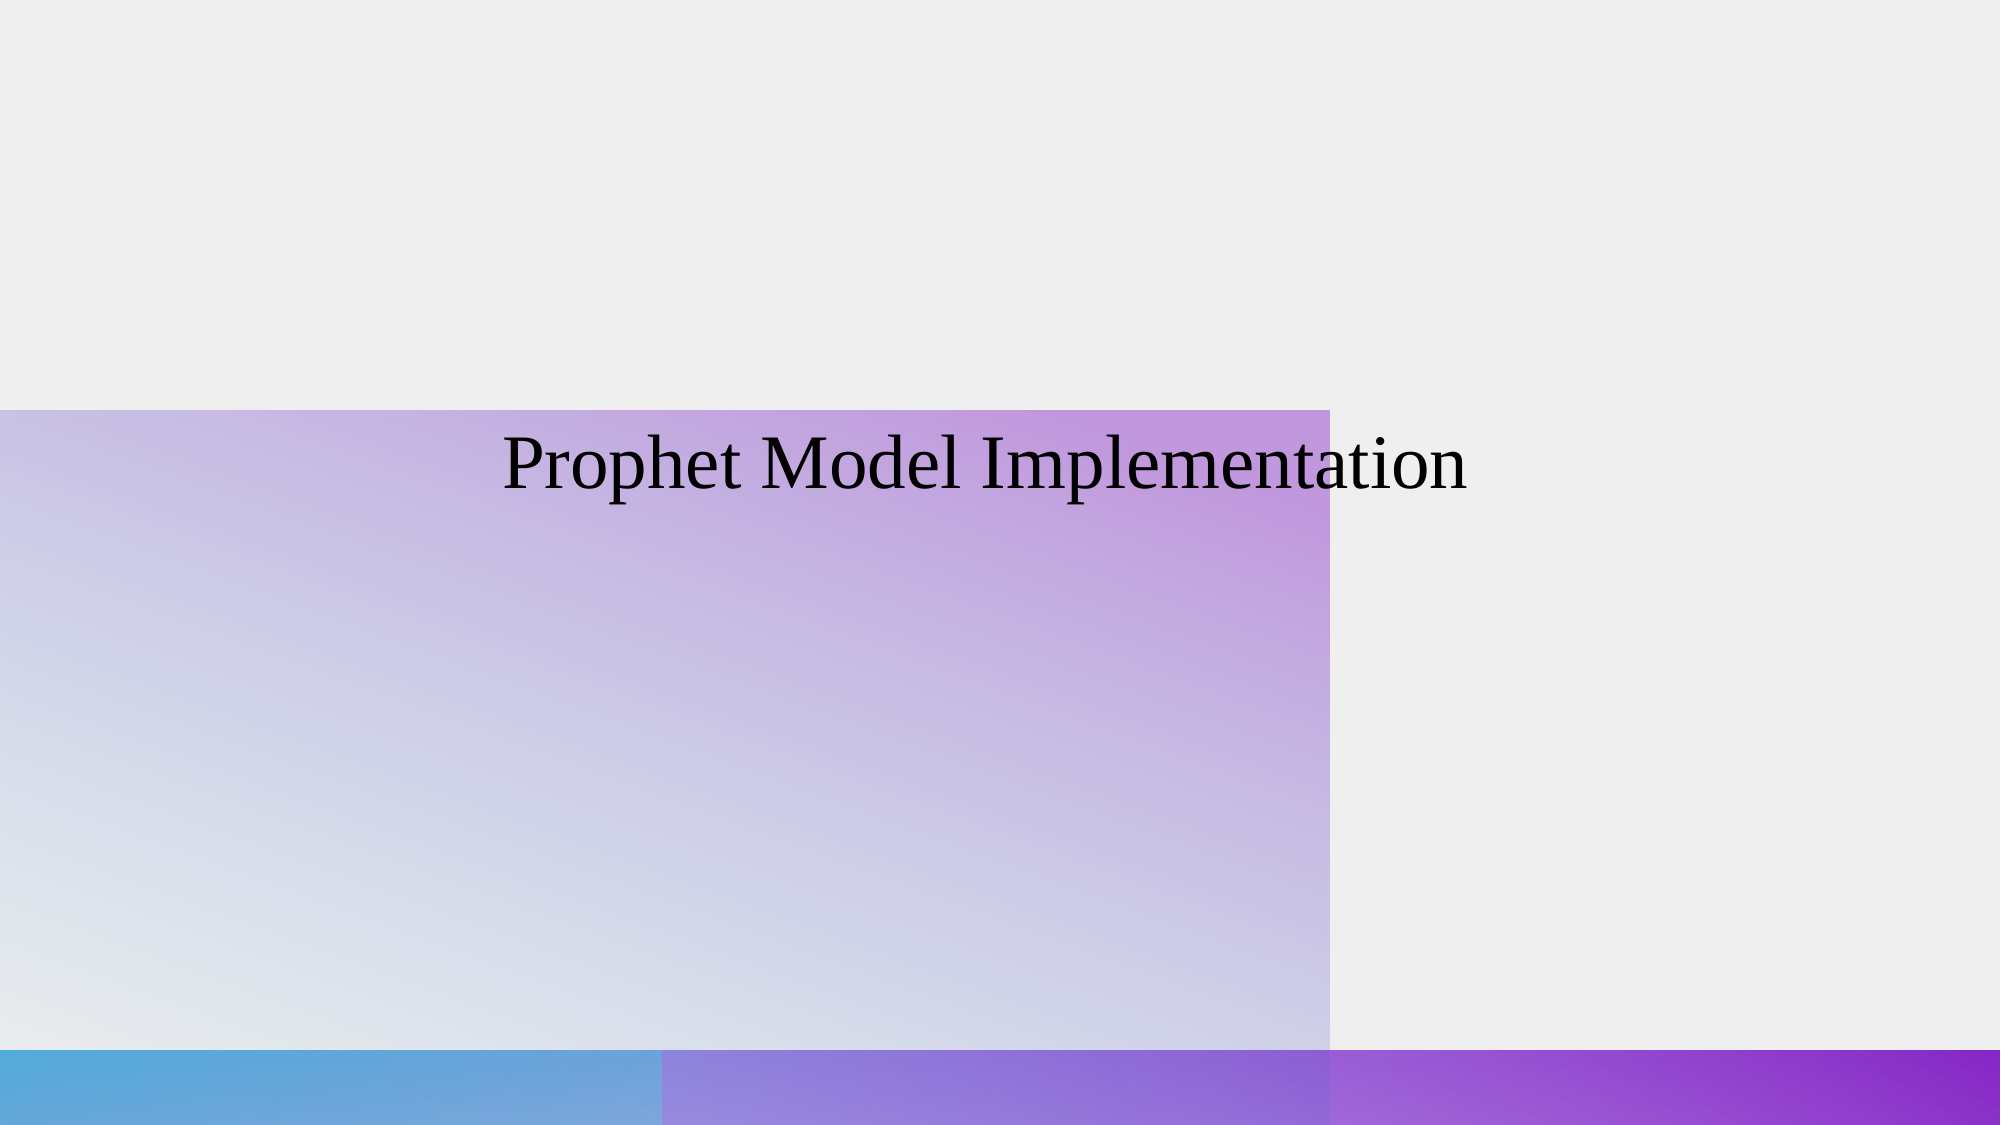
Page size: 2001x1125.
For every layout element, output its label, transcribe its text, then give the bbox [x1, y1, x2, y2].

text_box [0, 410, 1330, 1125]
title Prophet Model Implementation [502, 316, 1498, 504]
